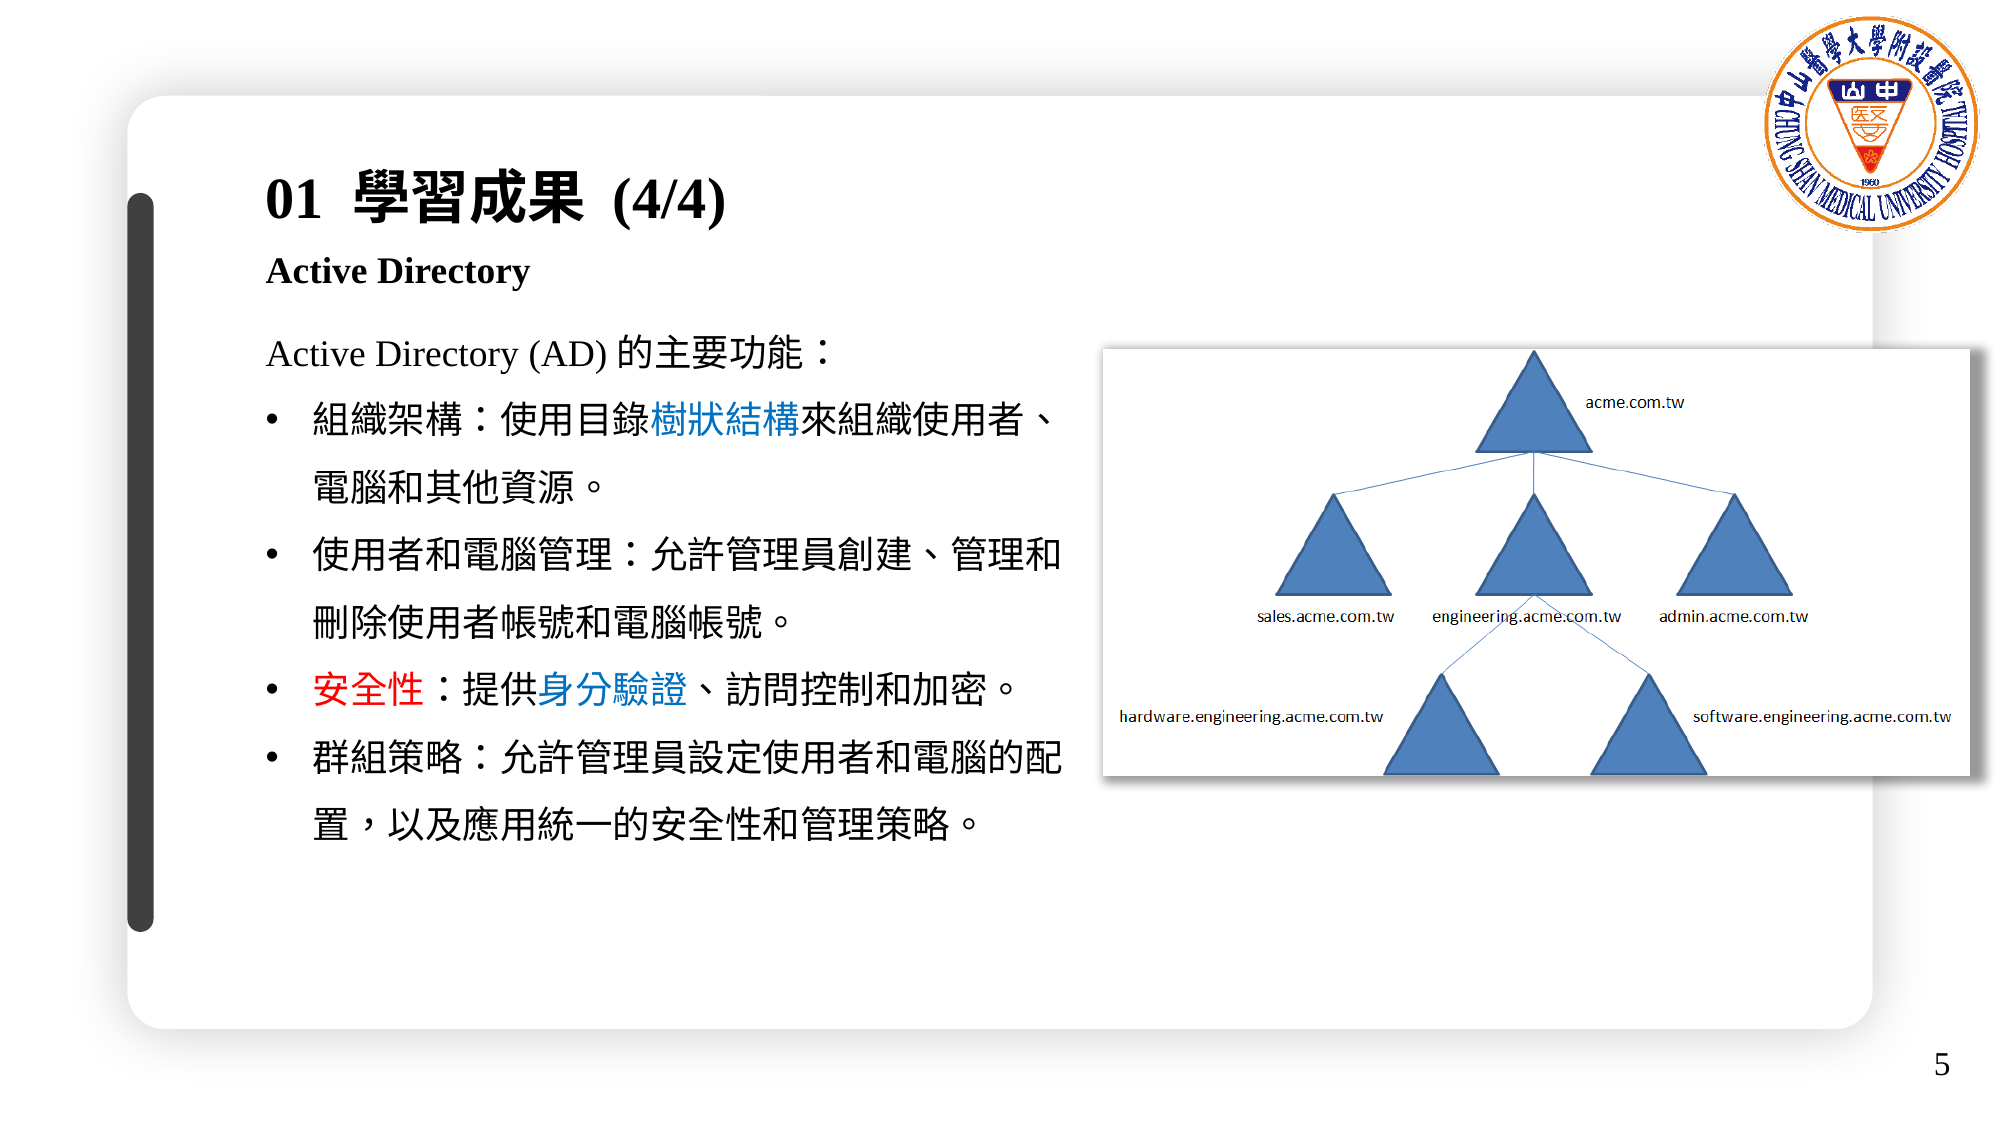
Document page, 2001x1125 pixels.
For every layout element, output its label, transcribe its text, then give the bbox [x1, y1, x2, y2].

text_box 5 [1904, 1034, 1980, 1090]
picture [1103, 349, 1970, 776]
picture [1762, 14, 1980, 233]
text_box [127, 95, 1873, 1030]
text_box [250, 152, 805, 299]
